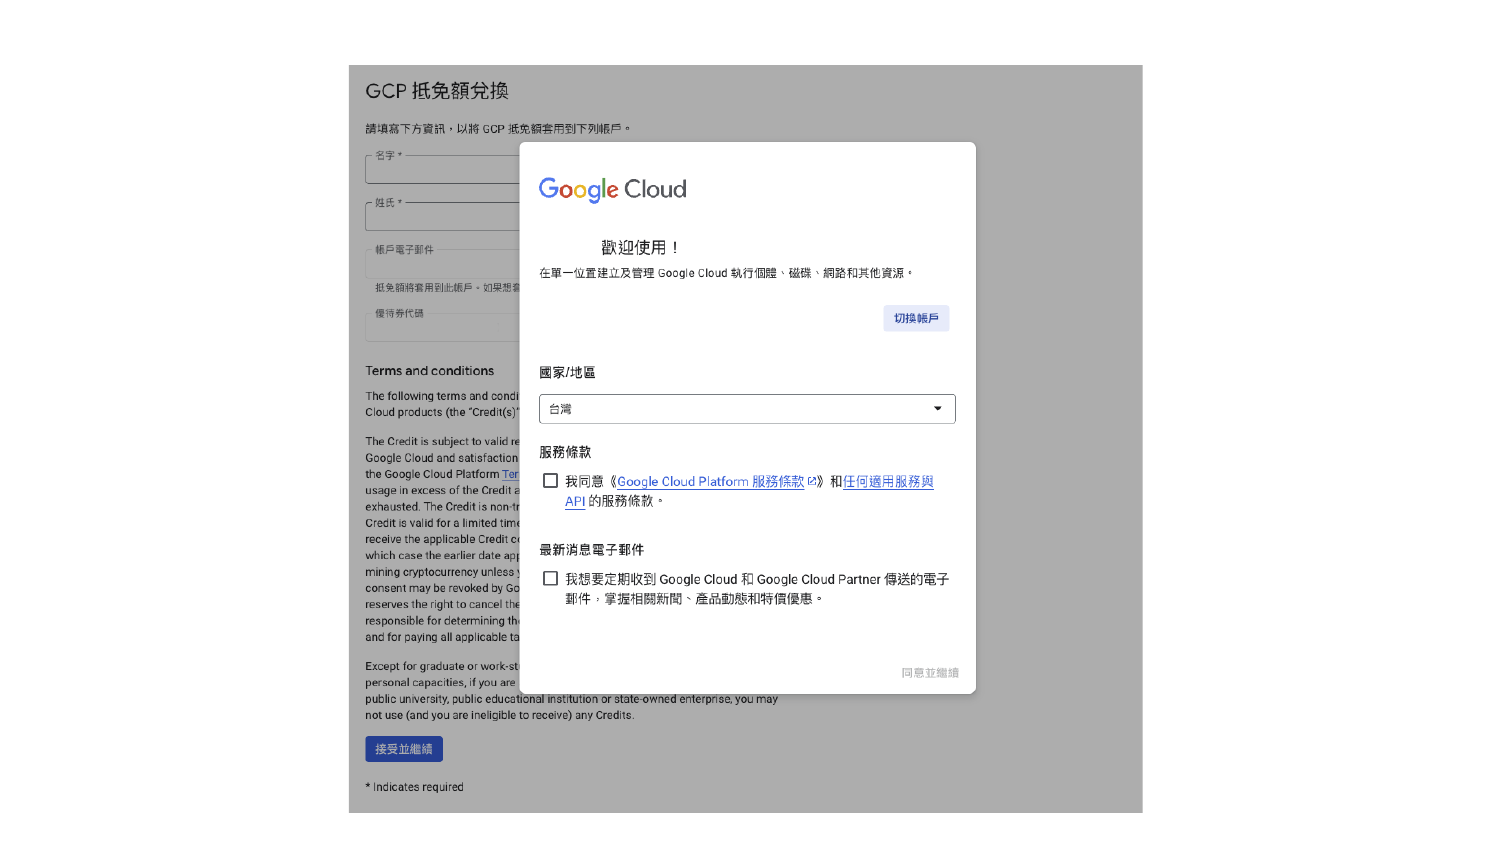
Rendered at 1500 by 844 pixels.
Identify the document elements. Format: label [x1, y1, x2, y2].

picture [348, 65, 1148, 819]
